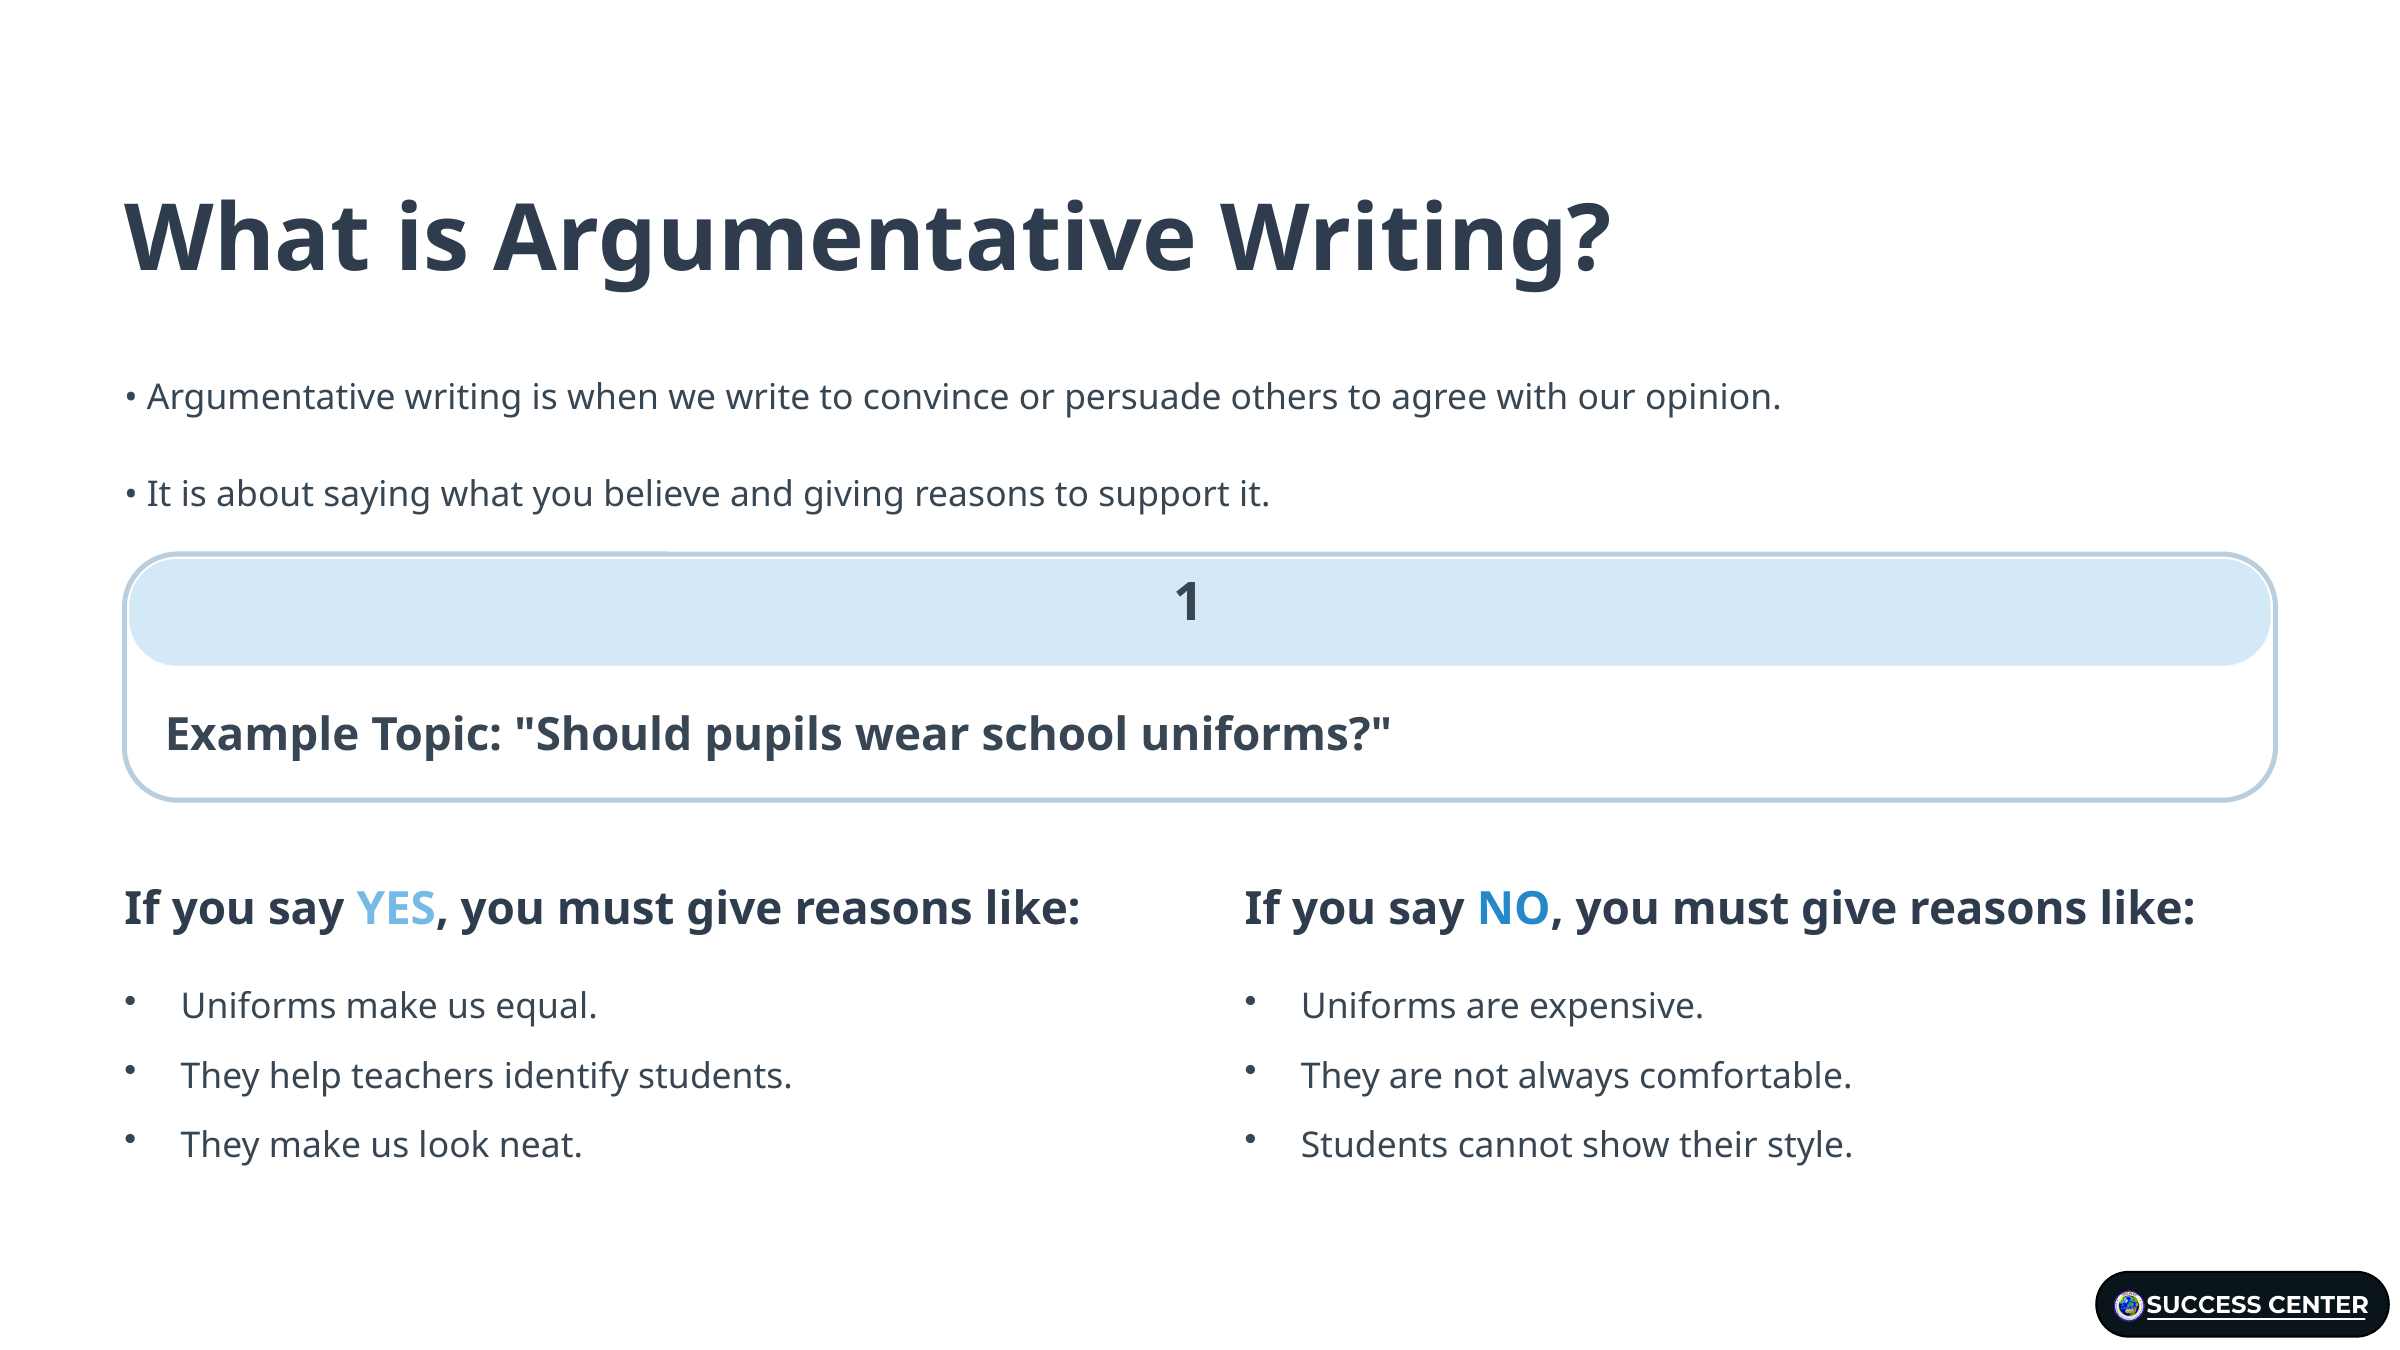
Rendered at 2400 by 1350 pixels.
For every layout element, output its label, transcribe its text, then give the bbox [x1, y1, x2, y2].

text_box If you say NO, you must give reasons like: [1244, 875, 2087, 935]
text_box [124, 553, 2276, 801]
text_box They help teachers identify students. [124, 1038, 1157, 1096]
text_box • It is about saying what you believe and giving reasons to support it. [124, 457, 2276, 515]
text_box What is Argumentative Writing? [124, 172, 1439, 290]
picture [2081, 1156, 2389, 1350]
text_box They make us look neat. [124, 1108, 1157, 1166]
text_box Example Topic: "Should pupils wear school uniforms?" [164, 701, 1284, 760]
text_box • Argumentative writing is when we write to convince or persuade others to agree with our opinion. [124, 360, 2276, 418]
text_box If you say YES, you must give reasons like: [124, 875, 991, 935]
text_box They are not always comfortable. [1244, 1038, 2277, 1096]
text_box Students cannot show their style. [1244, 1108, 2277, 1166]
text_box Uniforms are expensive. [1244, 969, 2277, 1027]
text_box Uniforms make us equal. [124, 969, 1157, 1027]
text_box [129, 559, 2271, 666]
text_box 1 [1173, 578, 1227, 645]
